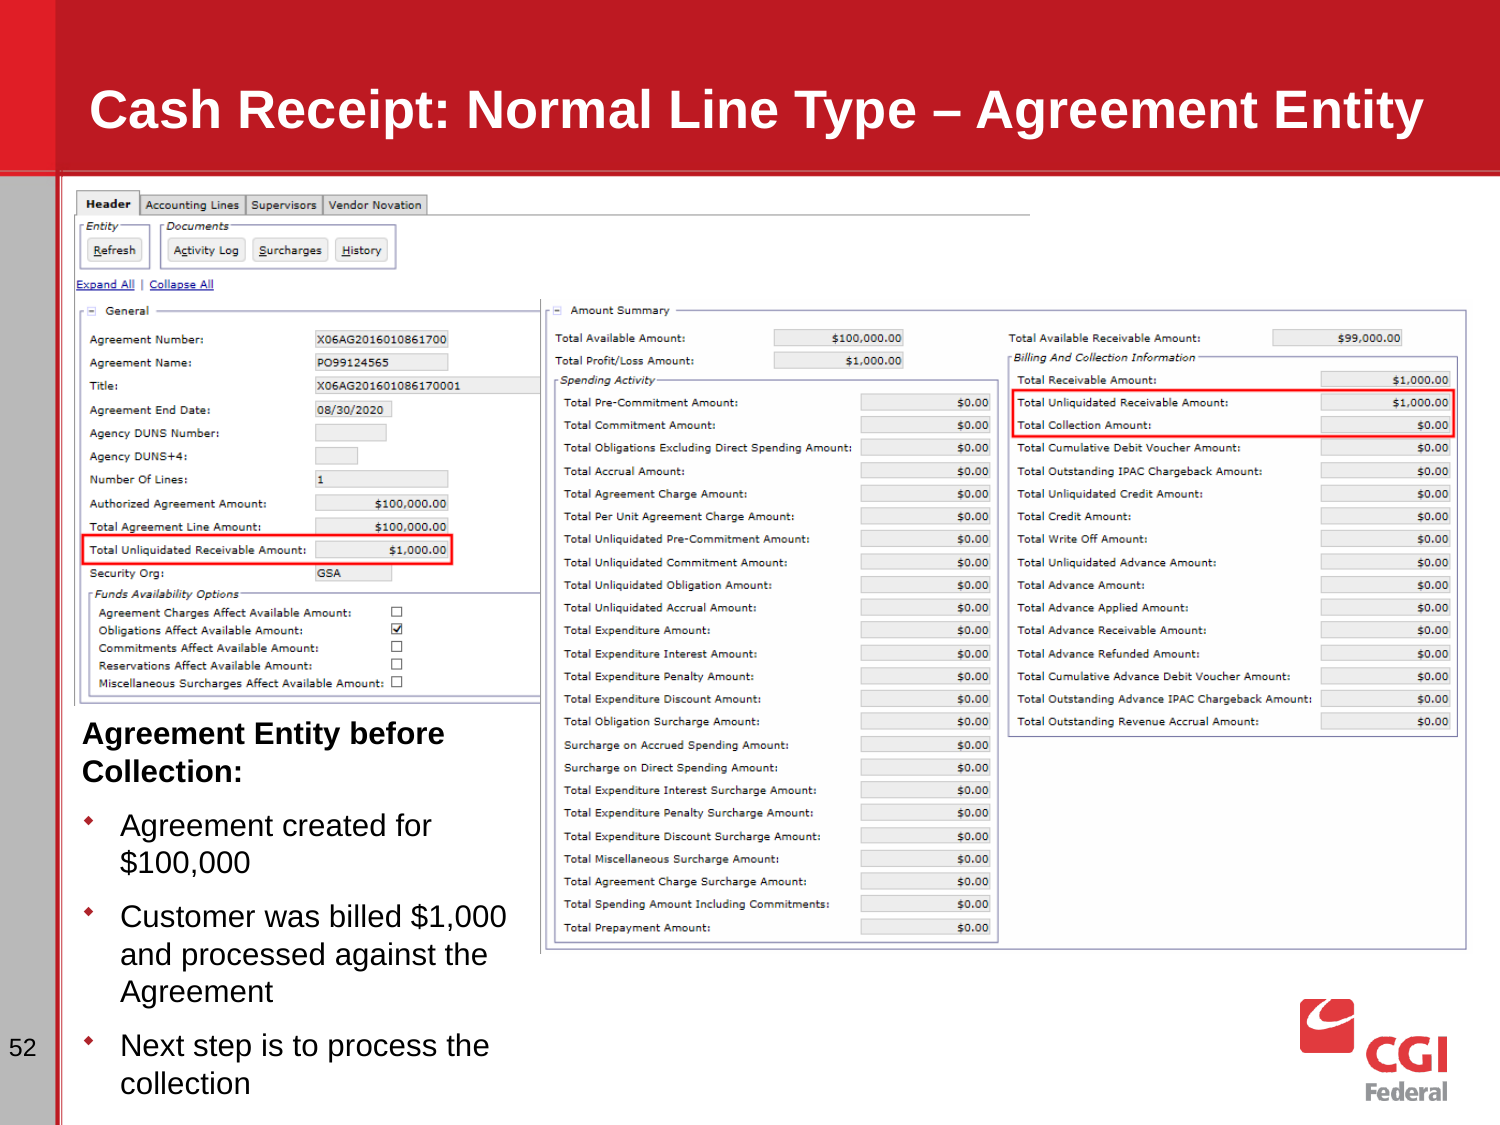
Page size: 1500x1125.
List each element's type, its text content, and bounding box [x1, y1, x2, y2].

slide_number 52 [0, 1024, 73, 1125]
text_box Agreement Entity before Collection: Agreement created for $100,000 Customer was billed $1,000 and processed against the Agreement Next step is to process the collection [66, 706, 541, 1066]
picture [1300, 999, 1447, 1101]
picture [74, 188, 1474, 954]
title Cash Receipt: Normal Line Type – Agreement Entity [74, 54, 1500, 148]
picture [0, 0, 1500, 1024]
